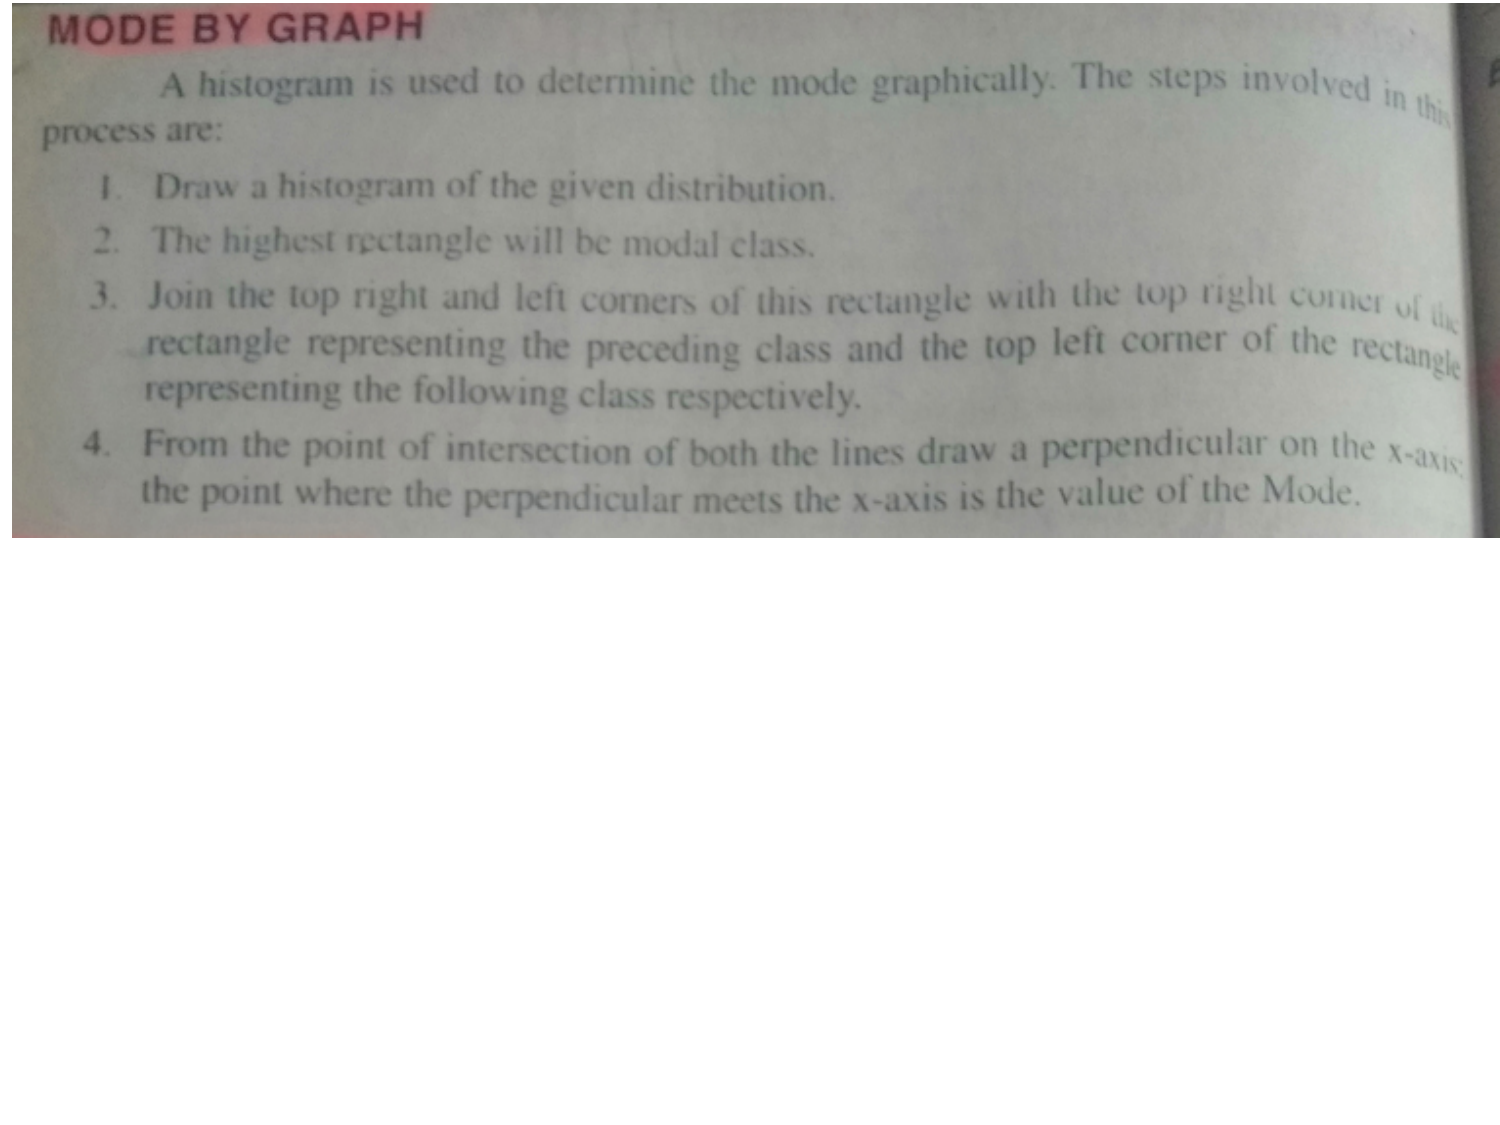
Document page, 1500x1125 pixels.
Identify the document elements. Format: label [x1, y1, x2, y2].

picture [12, 3, 1500, 538]
